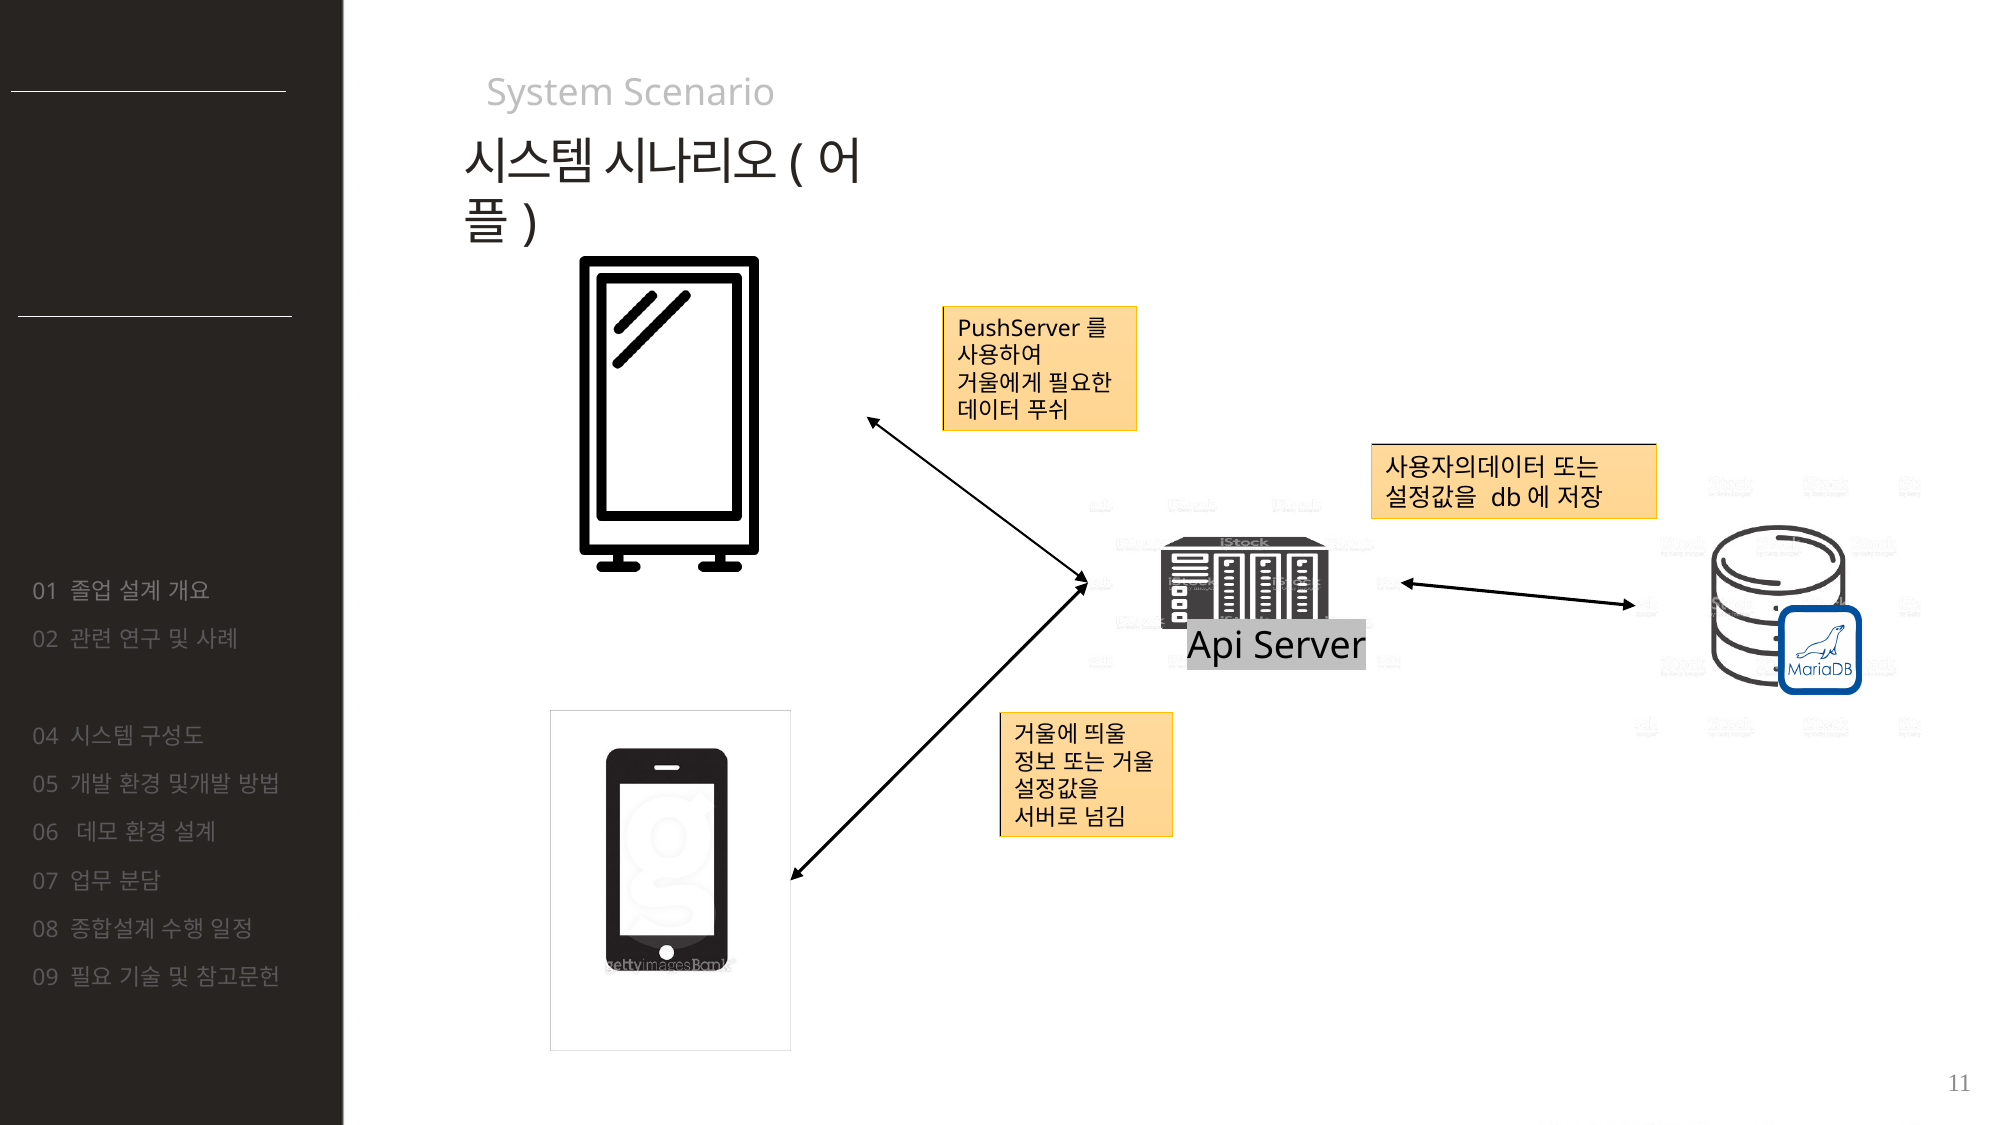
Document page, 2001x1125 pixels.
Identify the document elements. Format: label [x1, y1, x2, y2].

picture [0, 0, 2000, 1125]
text_box [1400, 582, 1636, 606]
text_box [790, 582, 1089, 881]
text_box [1088, 484, 1423, 681]
text_box [1635, 454, 1921, 758]
text_box [866, 416, 1088, 582]
